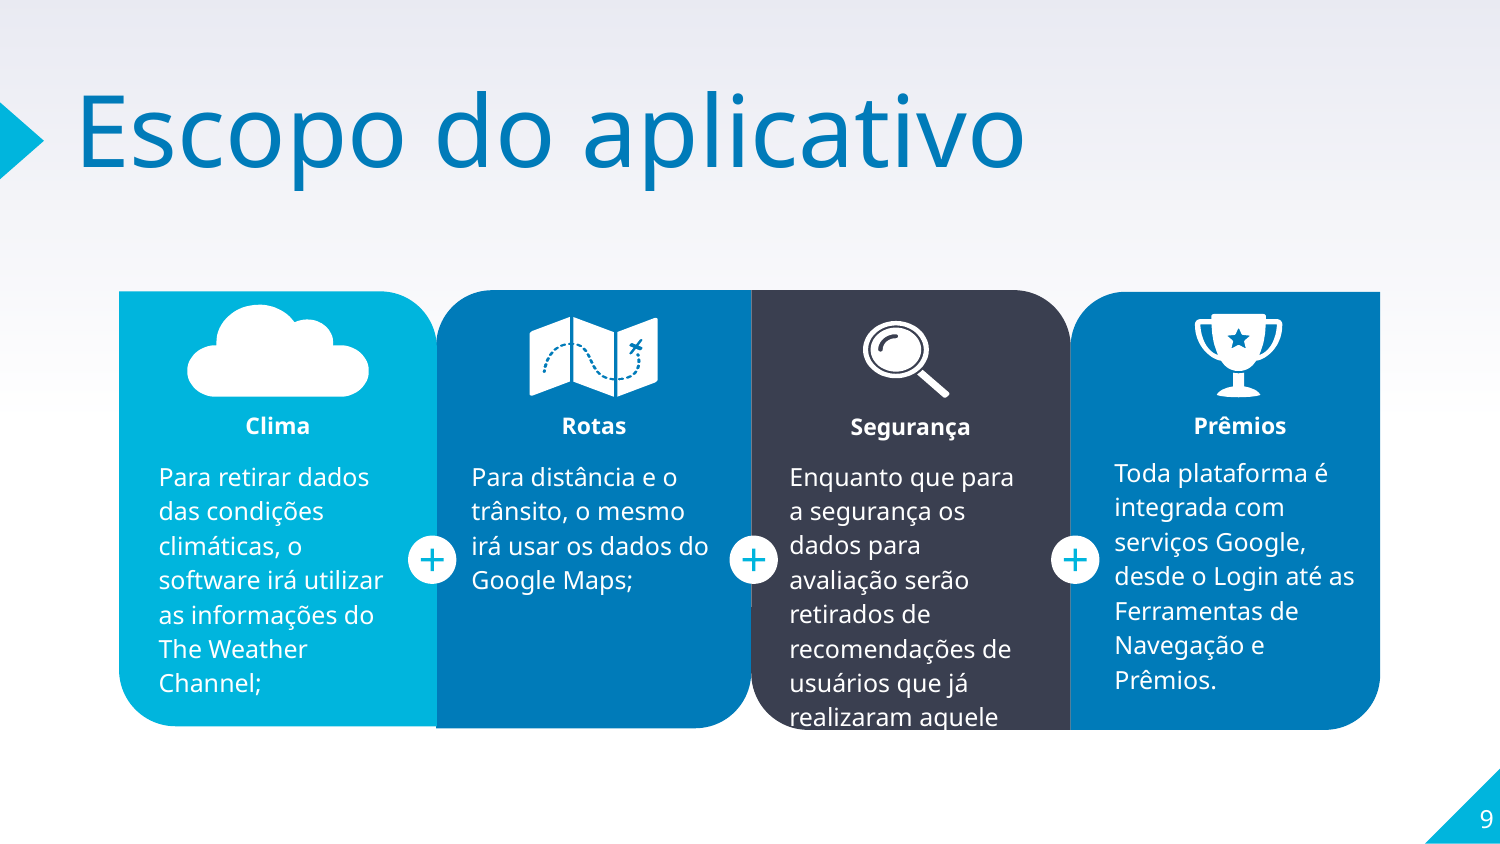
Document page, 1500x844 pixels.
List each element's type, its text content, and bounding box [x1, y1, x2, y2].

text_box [862, 320, 950, 398]
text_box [1194, 313, 1283, 398]
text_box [407, 535, 457, 585]
title Escopo do aplicativo [74, 91, 1114, 269]
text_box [437, 289, 749, 729]
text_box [729, 535, 779, 585]
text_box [751, 289, 1071, 731]
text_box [1070, 291, 1382, 731]
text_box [118, 291, 438, 727]
slide_number ‹#› [1418, 760, 1494, 838]
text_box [1050, 535, 1100, 585]
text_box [529, 316, 658, 397]
